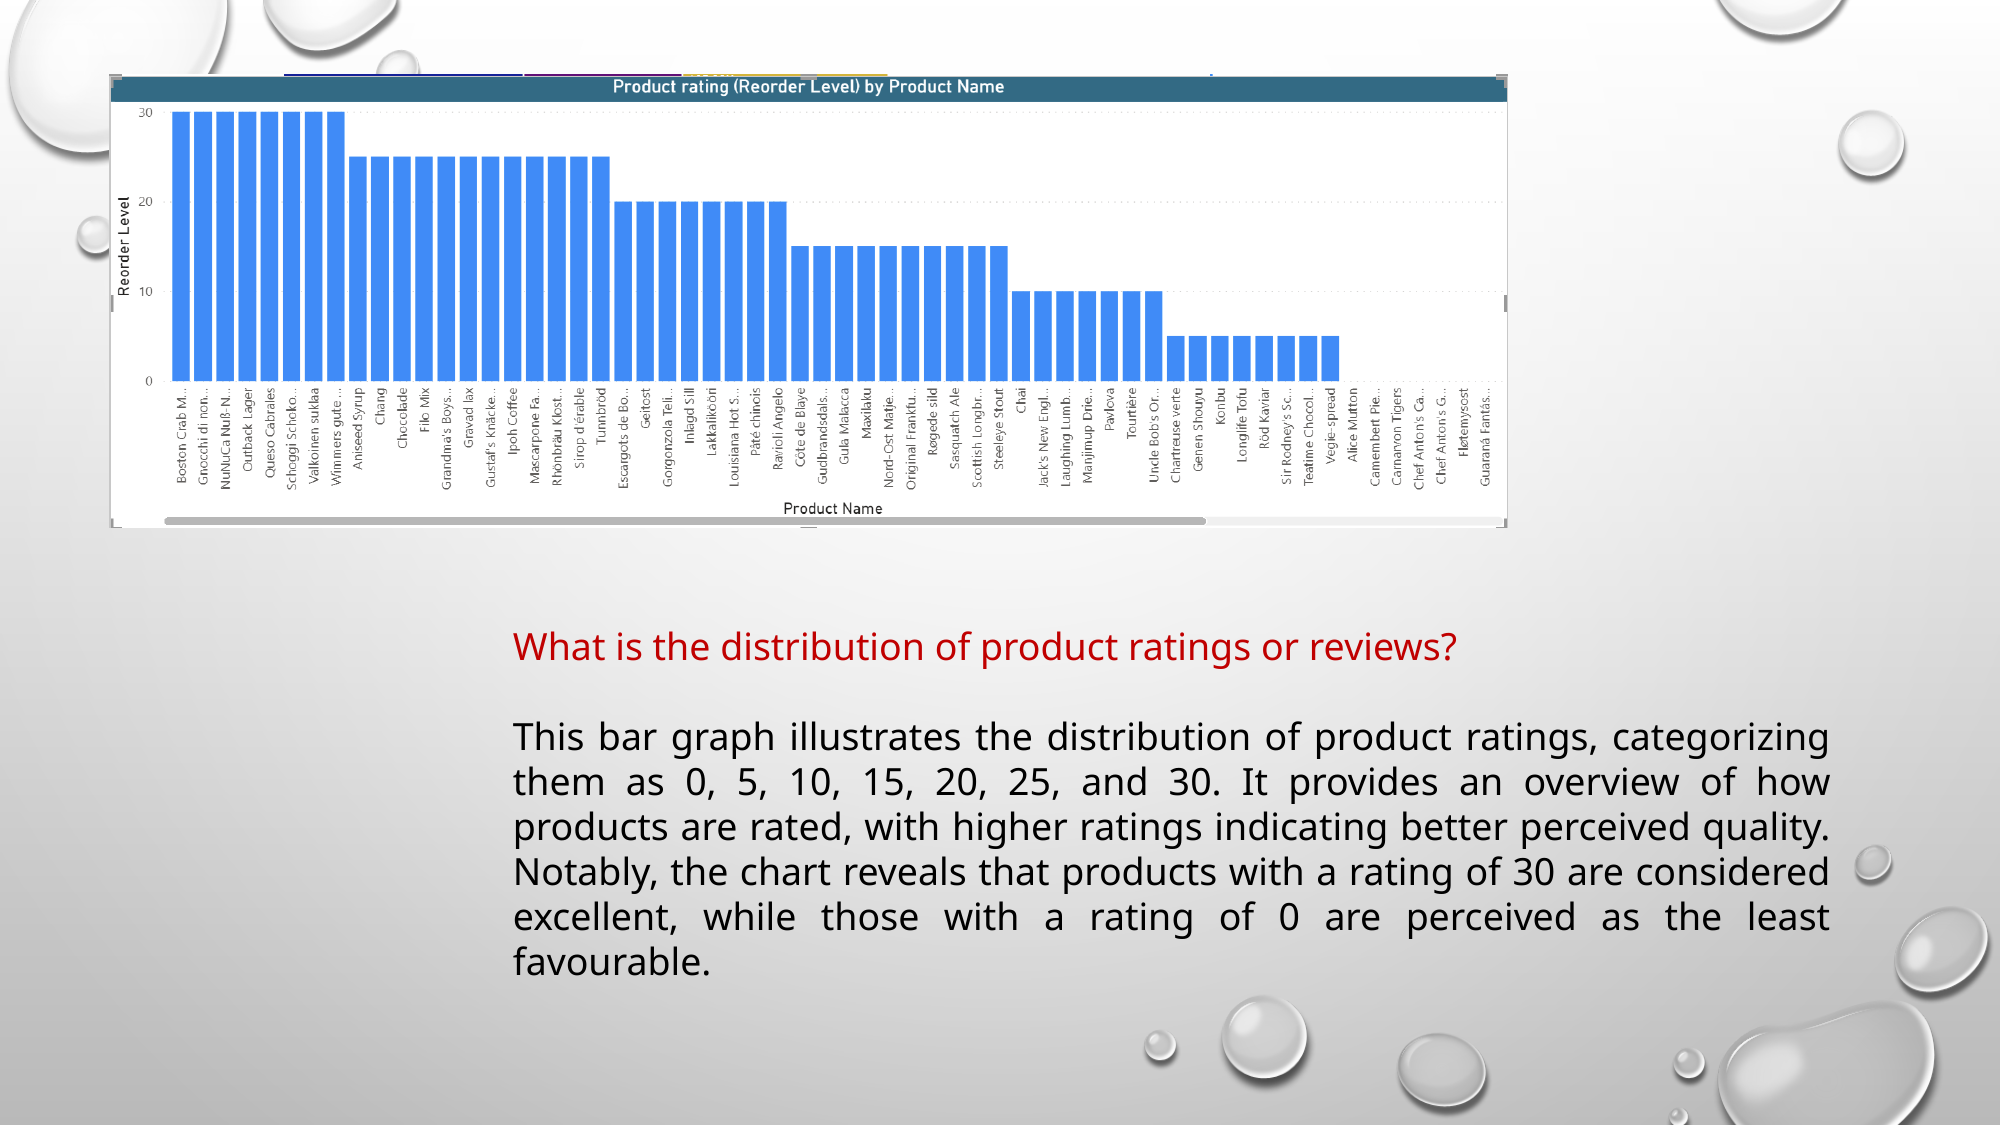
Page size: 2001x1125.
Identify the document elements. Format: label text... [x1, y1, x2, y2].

picture [0, 0, 2000, 1125]
text_box What is the distribution of product ratings or reviews? This bar graph illustrates the distribution of product ratings, categorizing them as 0, 5, 10, 15, 20, 25, and 30. It provides an overview of how products are rated, with higher ratings indicating better perceived quality. Notably, the chart reveals that products with a rating of 30 are considered excellent, while those with a rating of 0 are perceived as the least favourable. [498, 615, 1847, 991]
